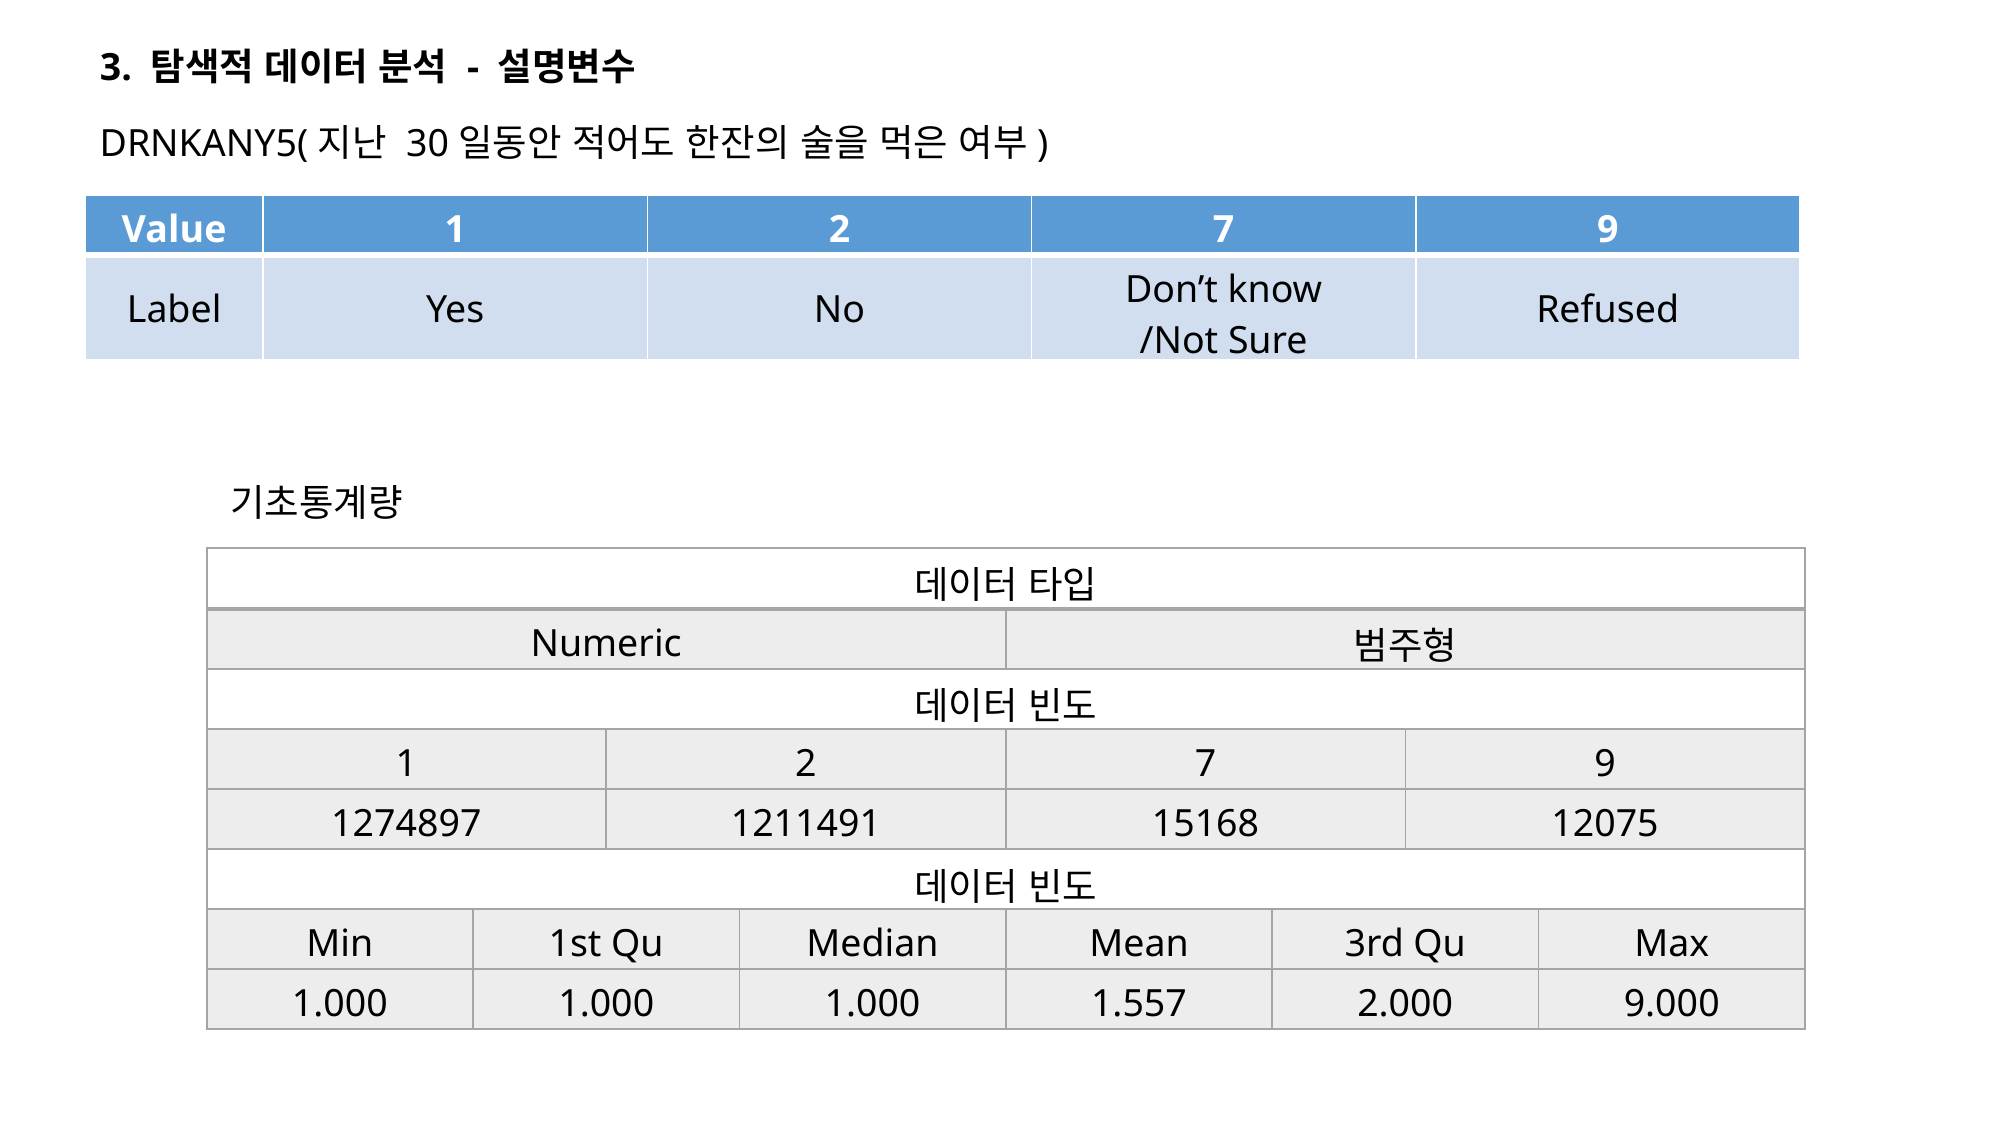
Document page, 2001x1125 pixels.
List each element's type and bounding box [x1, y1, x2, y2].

text_box [84, 35, 984, 96]
table_header [1417, 196, 1799, 252]
table_header [264, 196, 647, 252]
table_cell [1417, 258, 1799, 359]
table_cell [1539, 910, 1804, 968]
table_cell [1273, 910, 1538, 968]
table_cell [1539, 970, 1804, 1028]
table_cell [1273, 970, 1538, 1028]
table_cell [607, 790, 1005, 848]
table_cell [740, 910, 1005, 968]
text_box [84, 112, 1875, 172]
table_header [208, 549, 1804, 607]
table_cell [1406, 790, 1804, 848]
table_cell [1007, 910, 1271, 968]
table_header [1032, 196, 1415, 252]
table_cell [1007, 790, 1405, 848]
table_cell [208, 730, 605, 788]
table_cell [208, 670, 1804, 728]
table_cell [1007, 730, 1405, 788]
table_cell [474, 970, 739, 1028]
table_header [648, 196, 1031, 252]
table_cell [208, 790, 605, 848]
table_cell [208, 910, 472, 968]
table_cell [1007, 970, 1271, 1028]
table_cell [607, 730, 1005, 788]
text_box [215, 471, 418, 532]
table_cell [264, 258, 647, 359]
table_cell [208, 970, 472, 1028]
table_cell [1032, 258, 1415, 359]
table_cell [1007, 611, 1804, 668]
table_cell [740, 970, 1005, 1028]
table_cell [208, 850, 1804, 908]
table_cell [1406, 730, 1804, 788]
table_cell [208, 611, 1005, 668]
table_cell [648, 258, 1031, 359]
table_cell [86, 258, 262, 359]
table_cell [474, 910, 739, 968]
table_header [86, 196, 262, 252]
